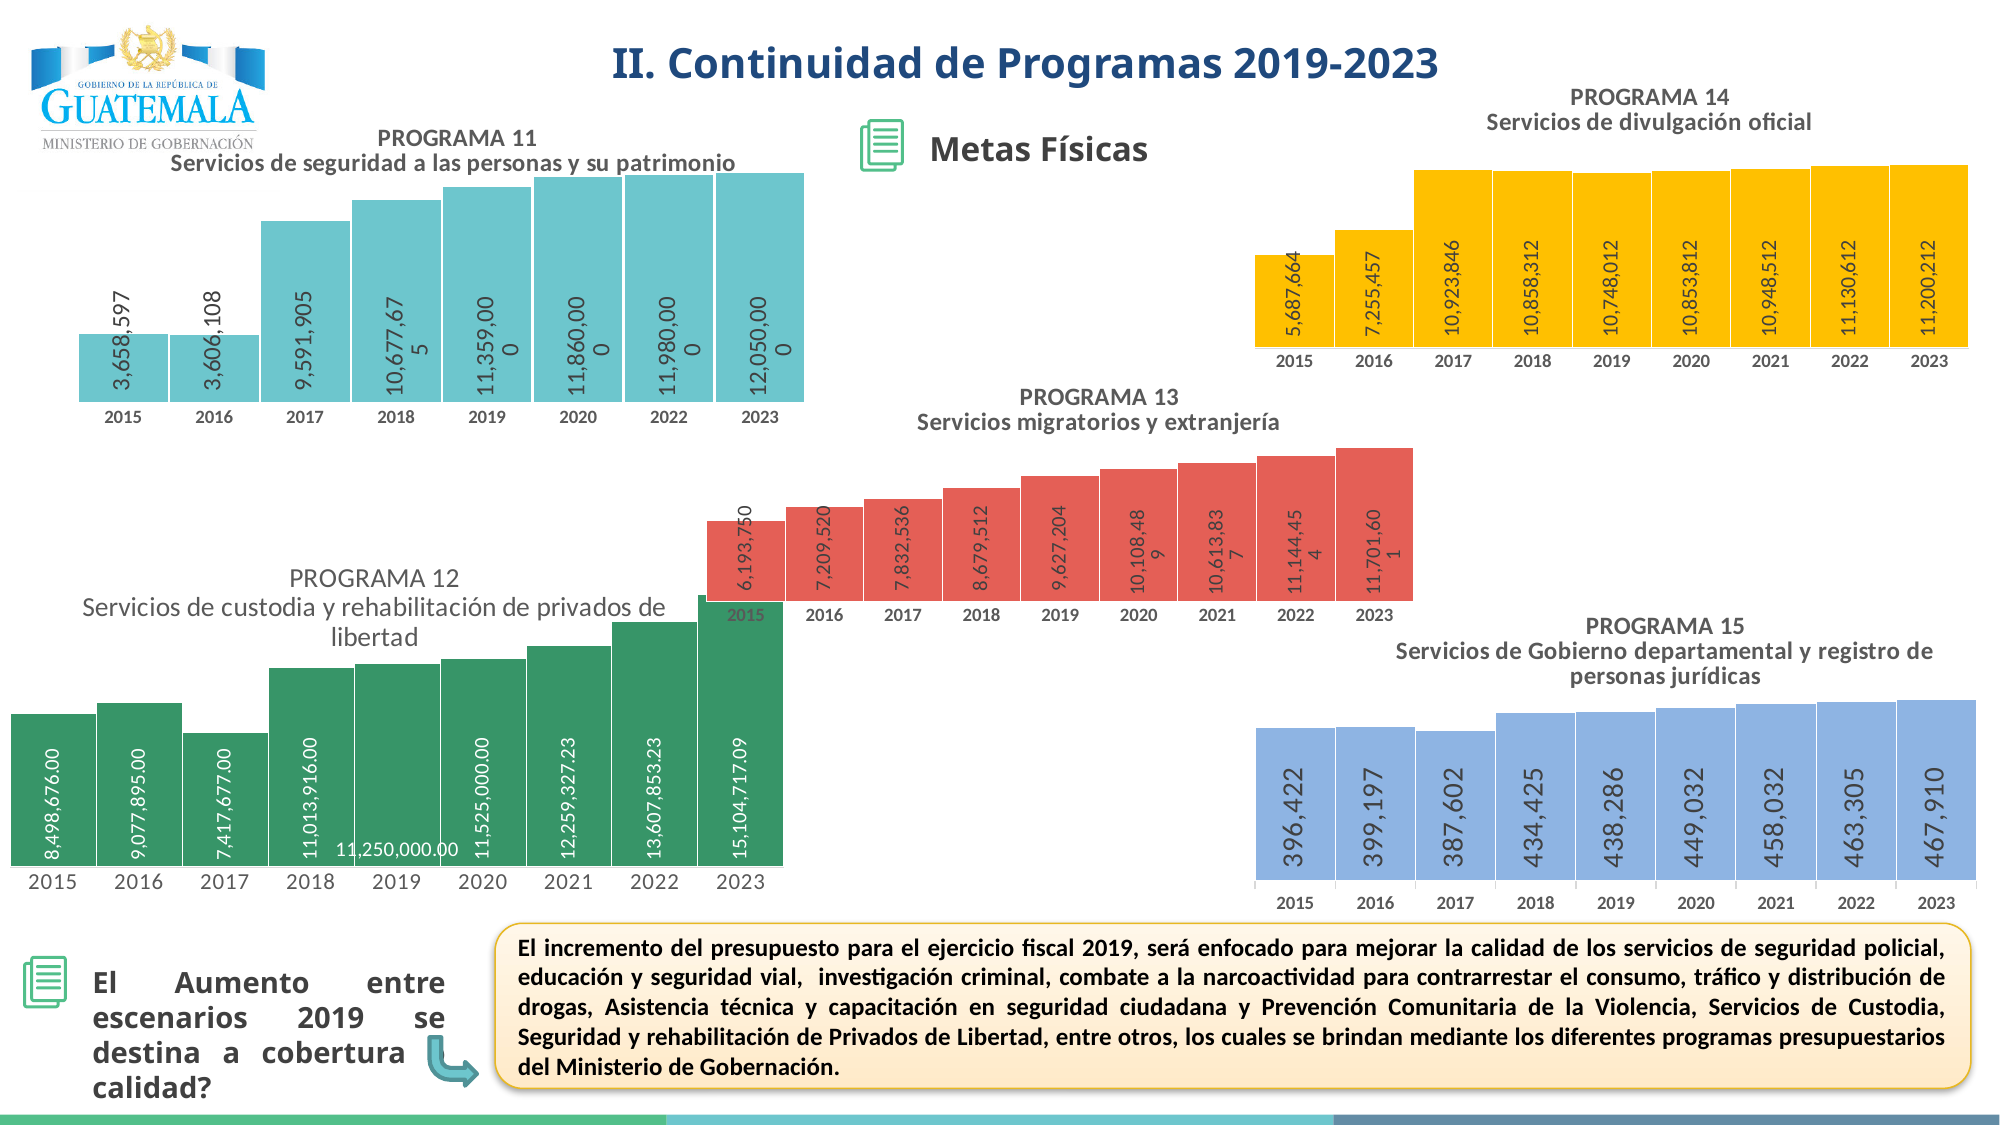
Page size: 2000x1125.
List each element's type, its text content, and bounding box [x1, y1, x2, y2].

picture [17, 0, 280, 193]
chart [0, 77, 2000, 935]
picture [128, 98, 139, 113]
title II. Continuidad de Programas 2019-2023 [592, 19, 1460, 106]
text_box [439, 1060, 480, 1088]
text_box El incremento del presupuesto para el ejercicio fiscal 2019, será enfocado para mejorar la calidad de los servicios de seguridad policial, educación y seguridad vial, investigación criminal, combate a la narcoactividad para contrarrestar el consumo, tráfico y distribución de drogas, Asistencia técnica y capacitación en seguridad ciudadana y Prevención Comunitaria de la Violencia, Servicios de Custodia, Seguridad y rehabilitación de Privados de Libertad, entre otros, los cuales se brindan mediante los diferentes programas presupuestarios del Ministerio de Gobernación. [494, 922, 1972, 1090]
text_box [859, 118, 1284, 172]
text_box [22, 955, 447, 1071]
